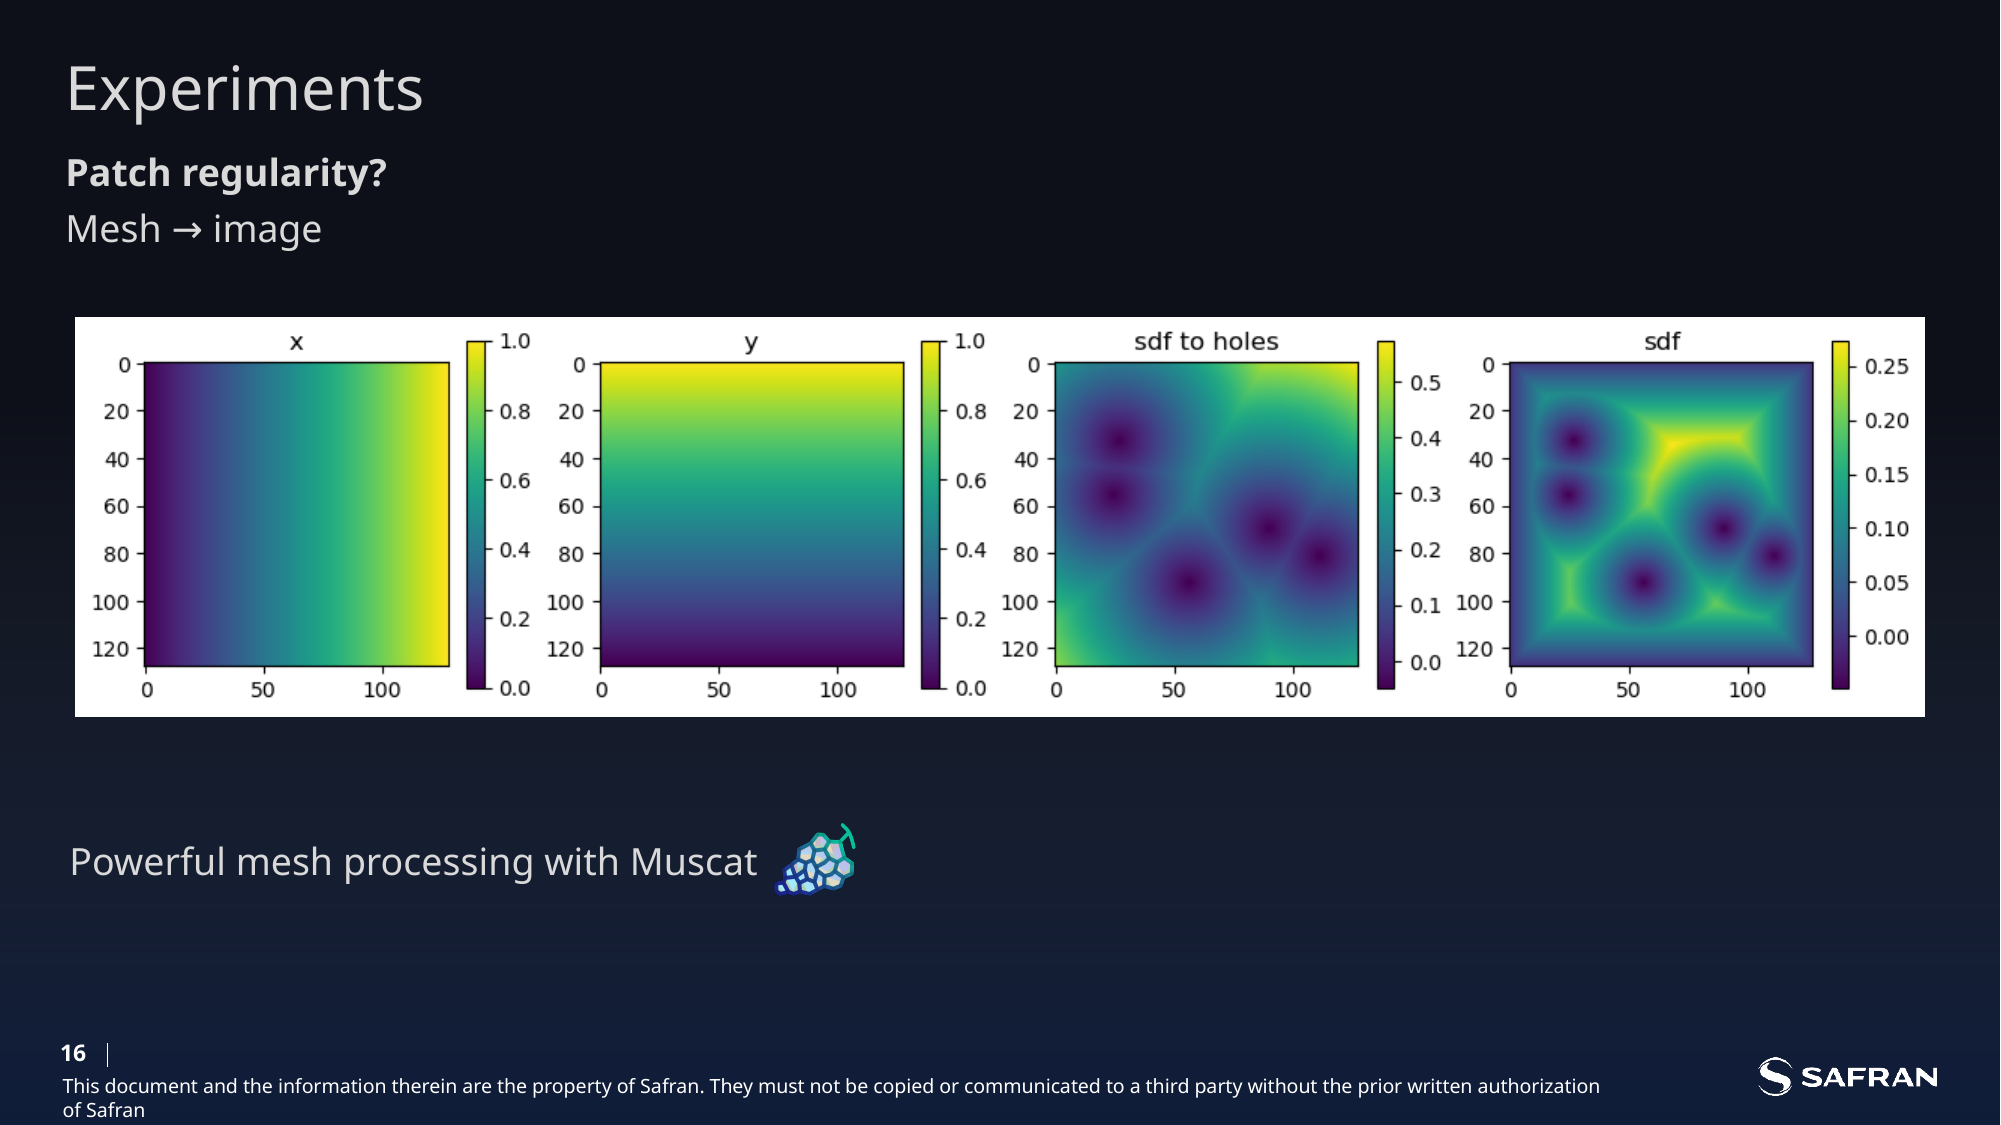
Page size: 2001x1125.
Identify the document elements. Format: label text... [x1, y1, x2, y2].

text_box Mesh → image [50, 198, 1405, 258]
slide_number 16 [28, 1032, 102, 1076]
picture [74, 317, 1925, 717]
text_box Experiments [50, 42, 1937, 140]
picture [769, 815, 861, 907]
text_box Powerful mesh processing with Muscat [54, 830, 764, 891]
text_box Patch regularity? [50, 157, 1405, 198]
